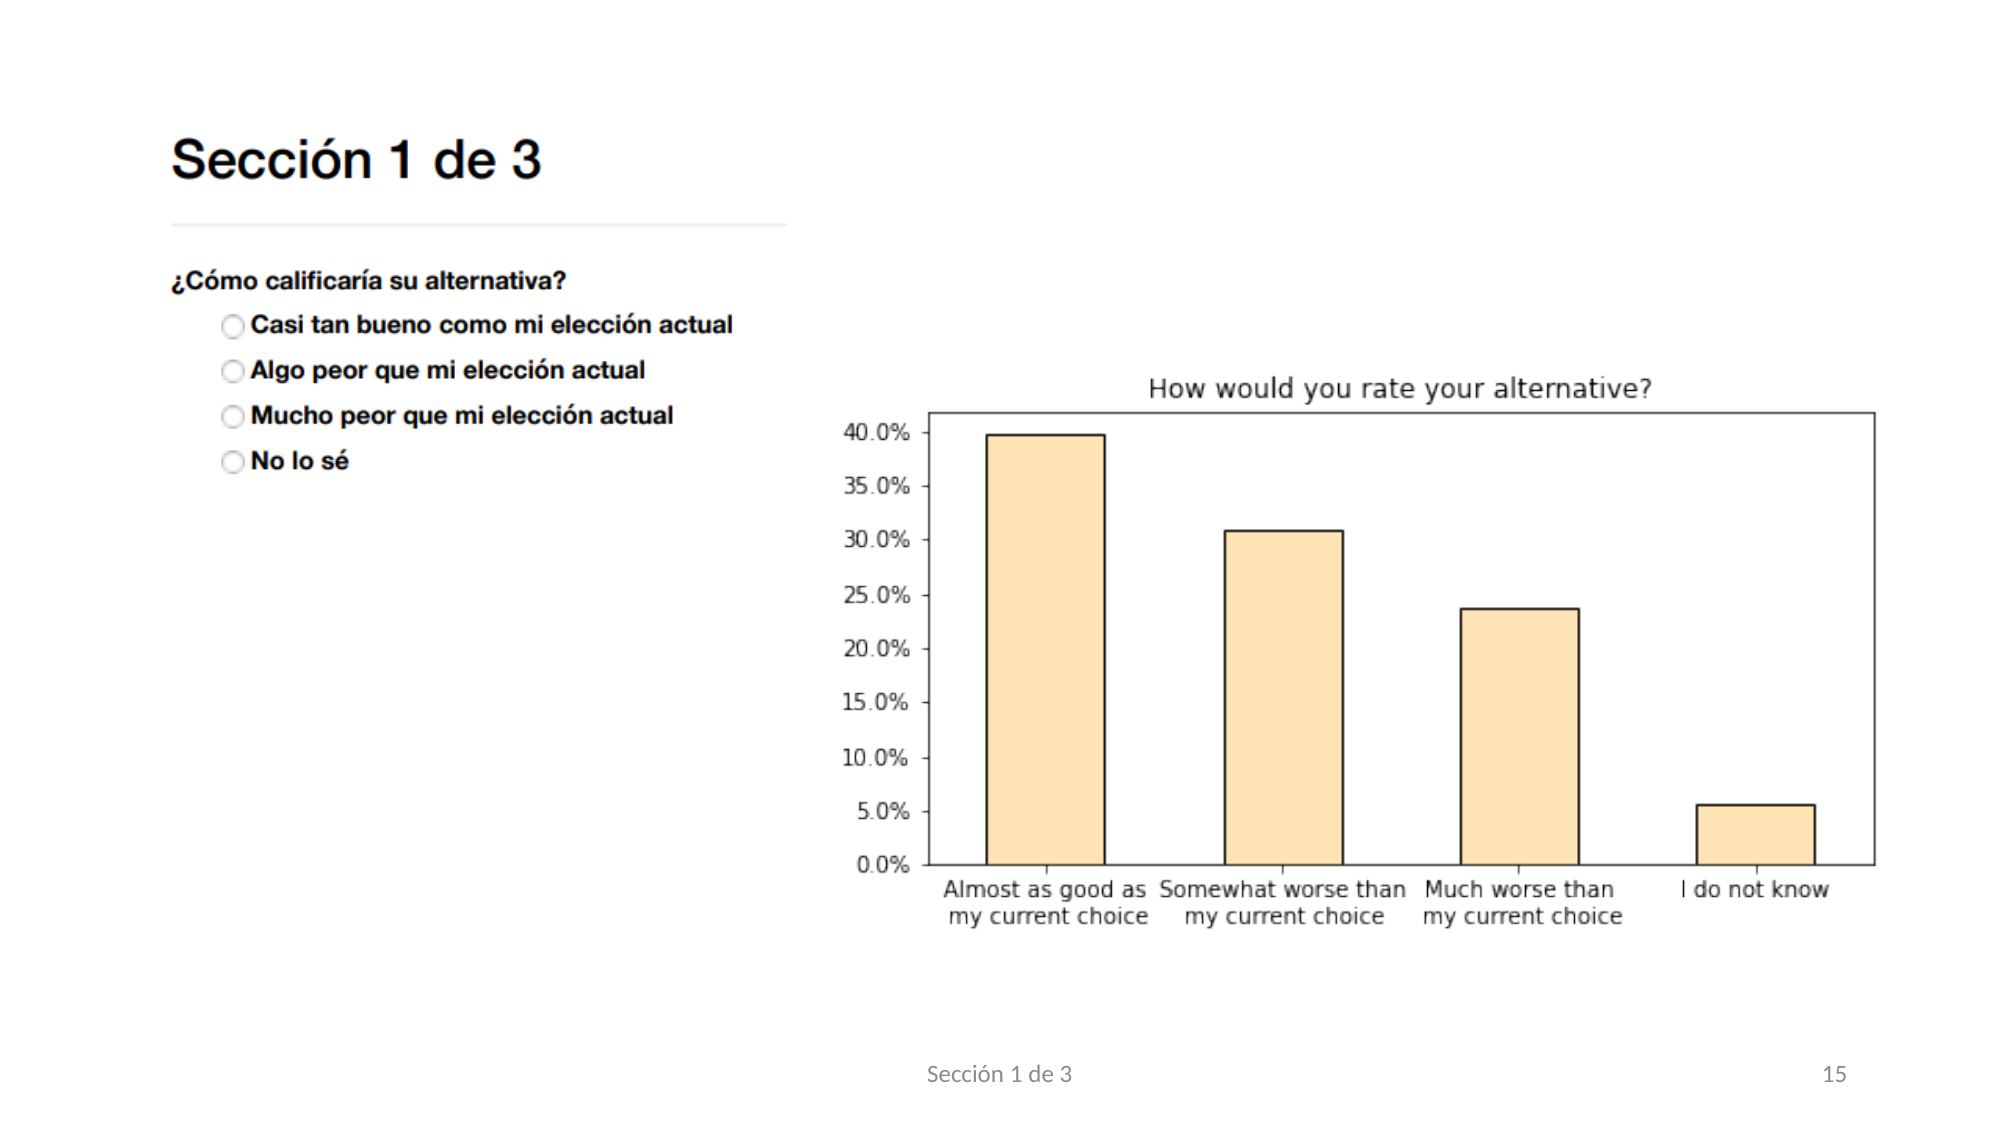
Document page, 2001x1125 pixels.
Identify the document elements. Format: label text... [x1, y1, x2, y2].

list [797, 332, 1919, 974]
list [148, 111, 787, 493]
footer Sección 1 de 3 [662, 1042, 1338, 1103]
slide_number 15 [1412, 1042, 1863, 1103]
